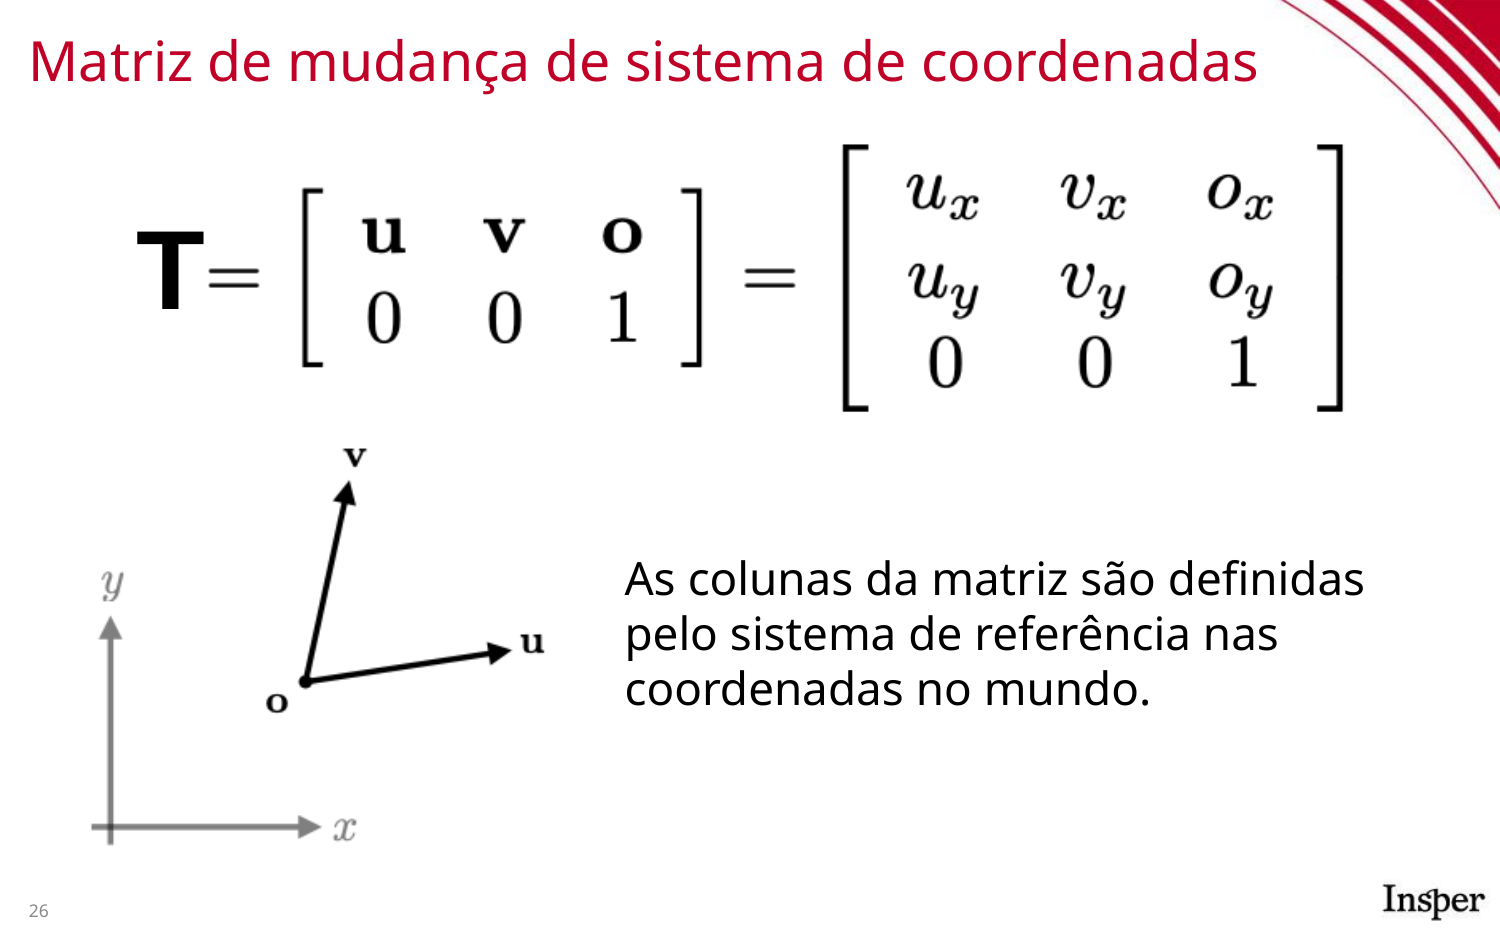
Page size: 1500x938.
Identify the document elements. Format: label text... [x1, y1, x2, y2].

title Matriz de mudança de sistema de coordenadas [13, 18, 1397, 104]
slide_number 26 [0, 887, 78, 938]
list As colunas da matriz são definidas pelo sistema de referência nas coordenadas no mundo. [609, 542, 1457, 852]
picture [77, 0, 1500, 938]
